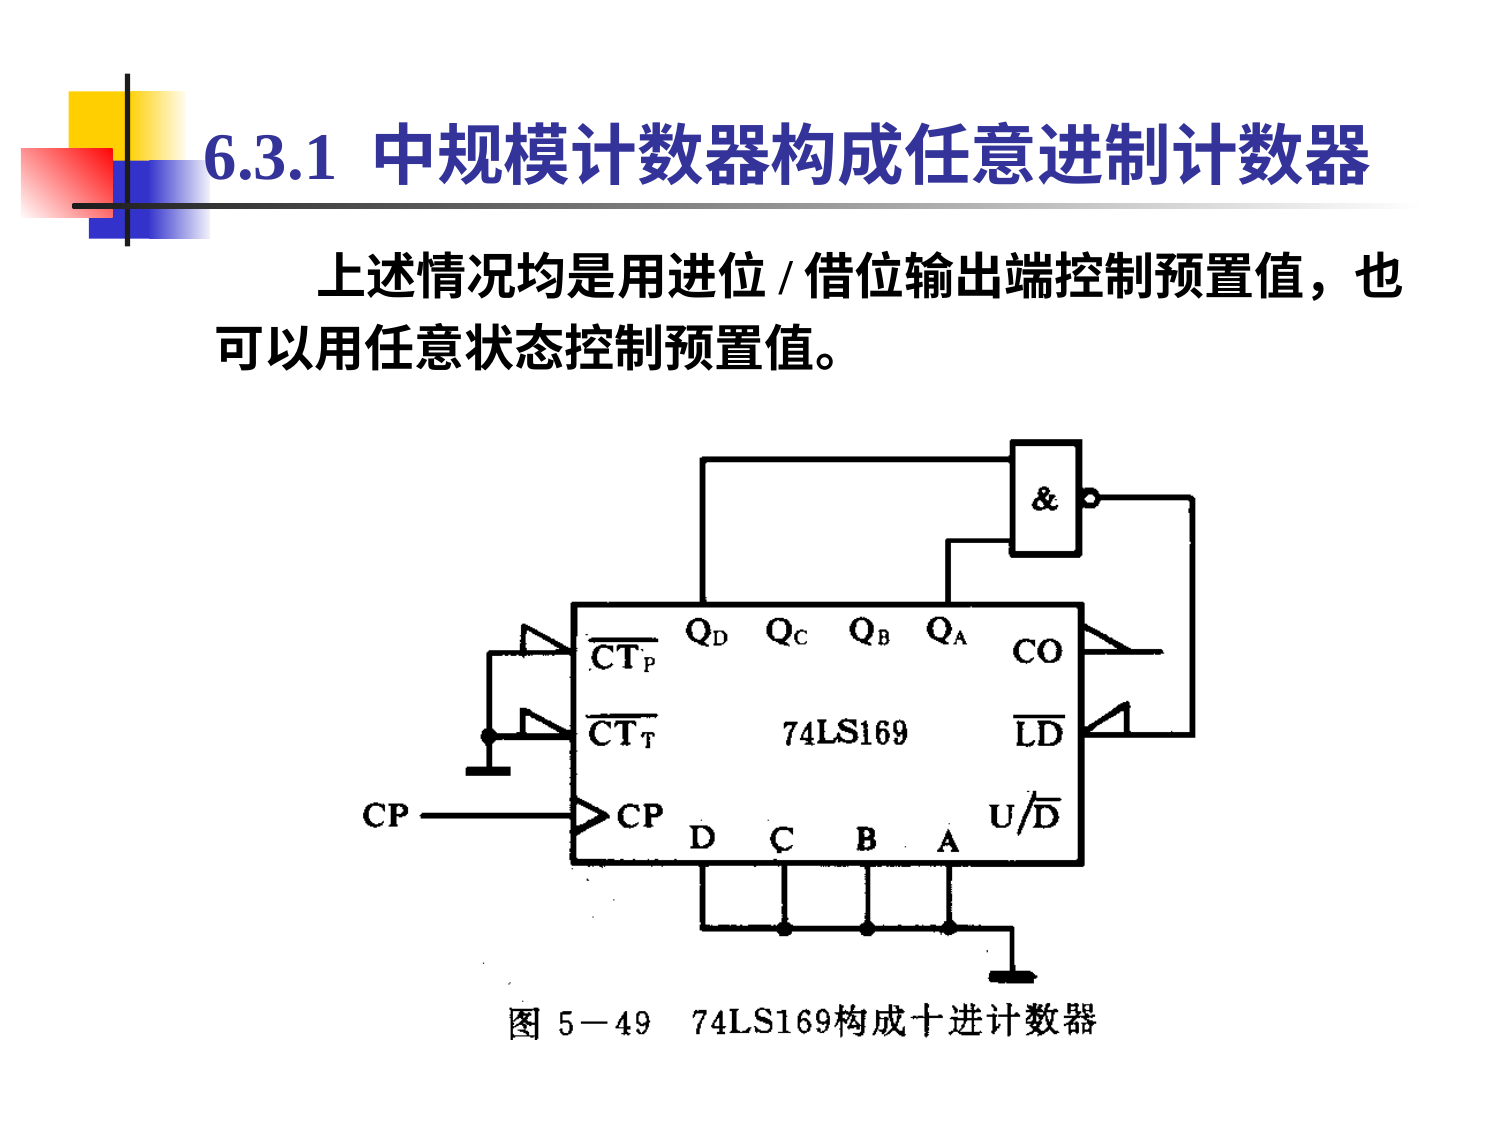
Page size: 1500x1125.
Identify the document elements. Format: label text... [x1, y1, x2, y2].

picture [362, 429, 1201, 1041]
title 6.3.1 中规模计数器构成任意进制计数器 [188, 12, 1468, 200]
text_box 上述情况均是用进位/借位输出端控制预置值，也可以用任意状态控制预置值。 [200, 224, 1438, 384]
